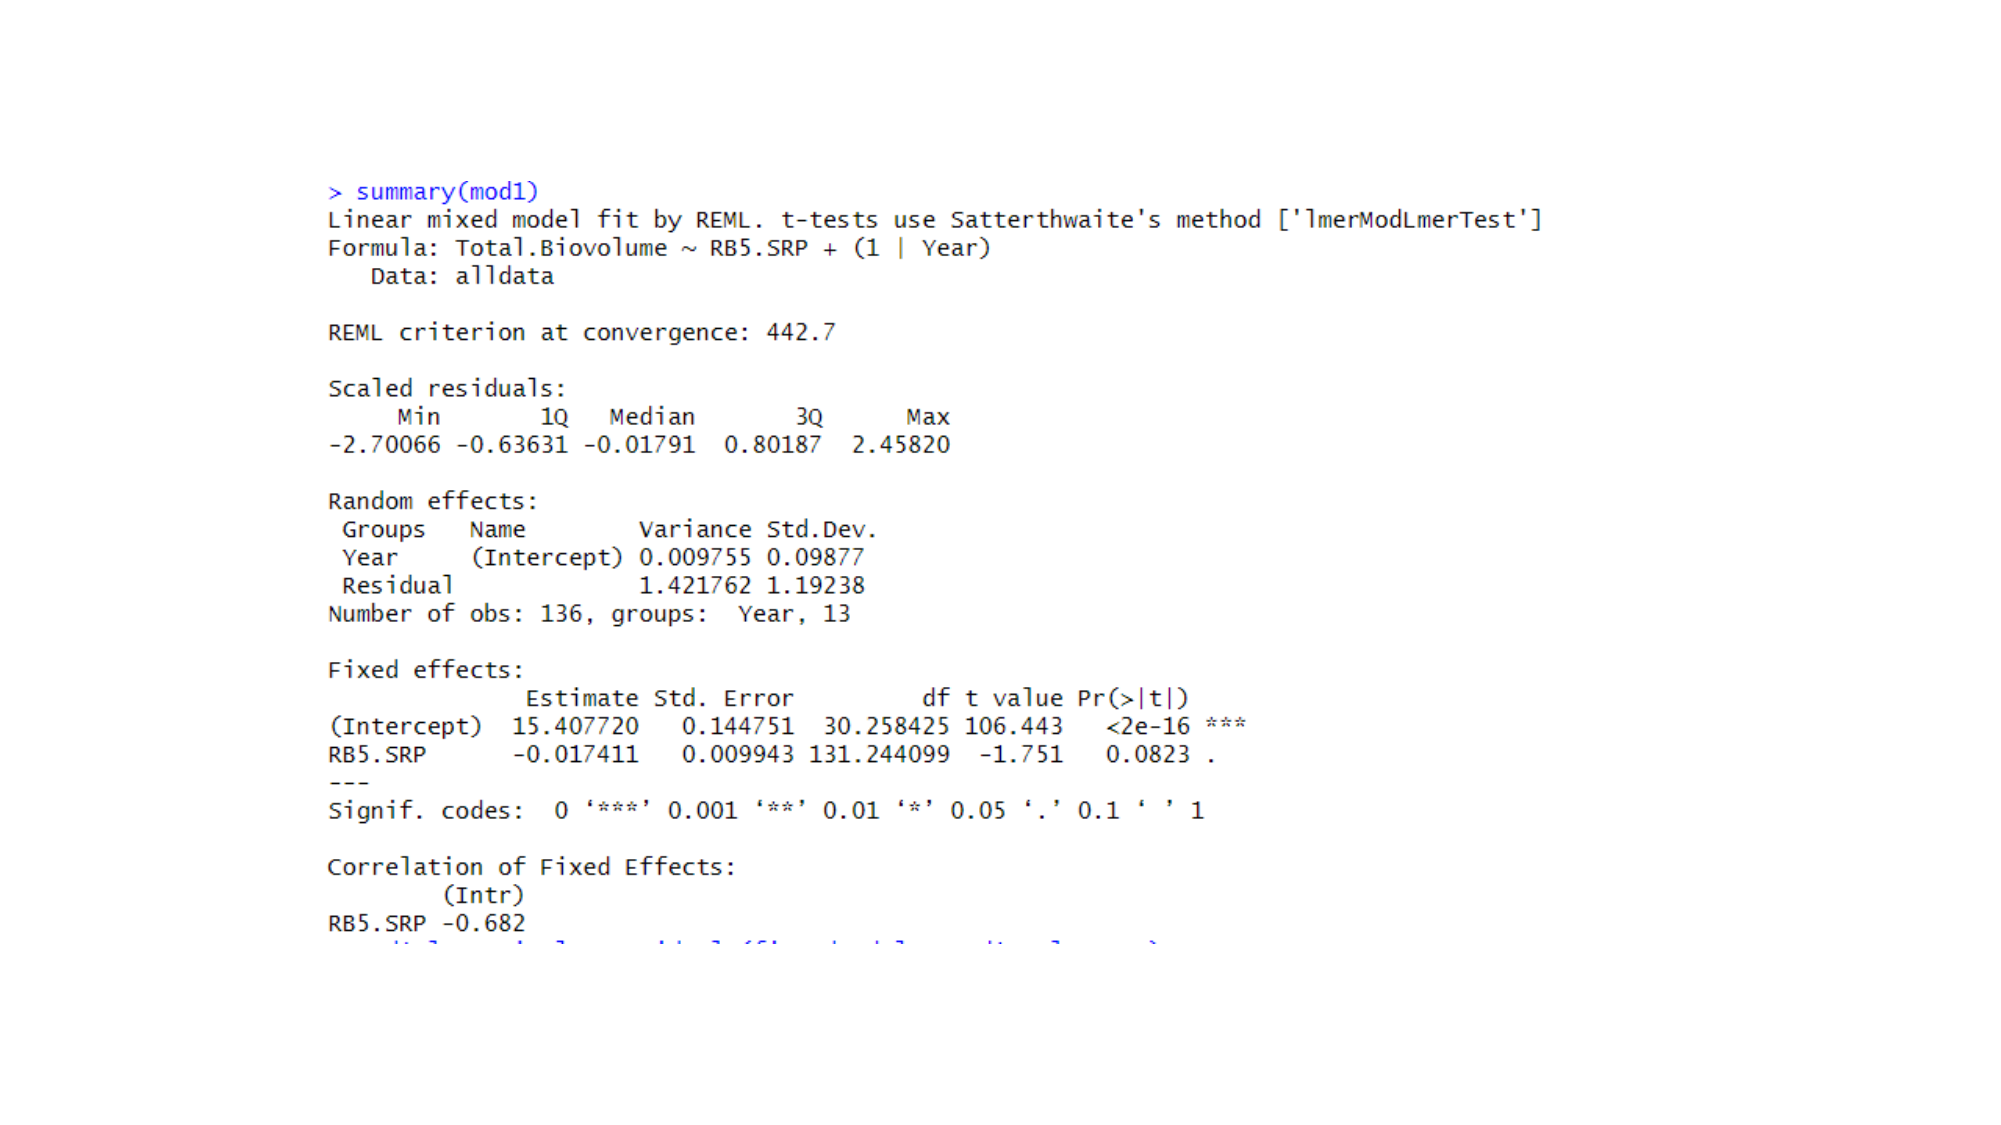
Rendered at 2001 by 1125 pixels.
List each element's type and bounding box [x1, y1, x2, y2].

picture [321, 180, 1679, 945]
